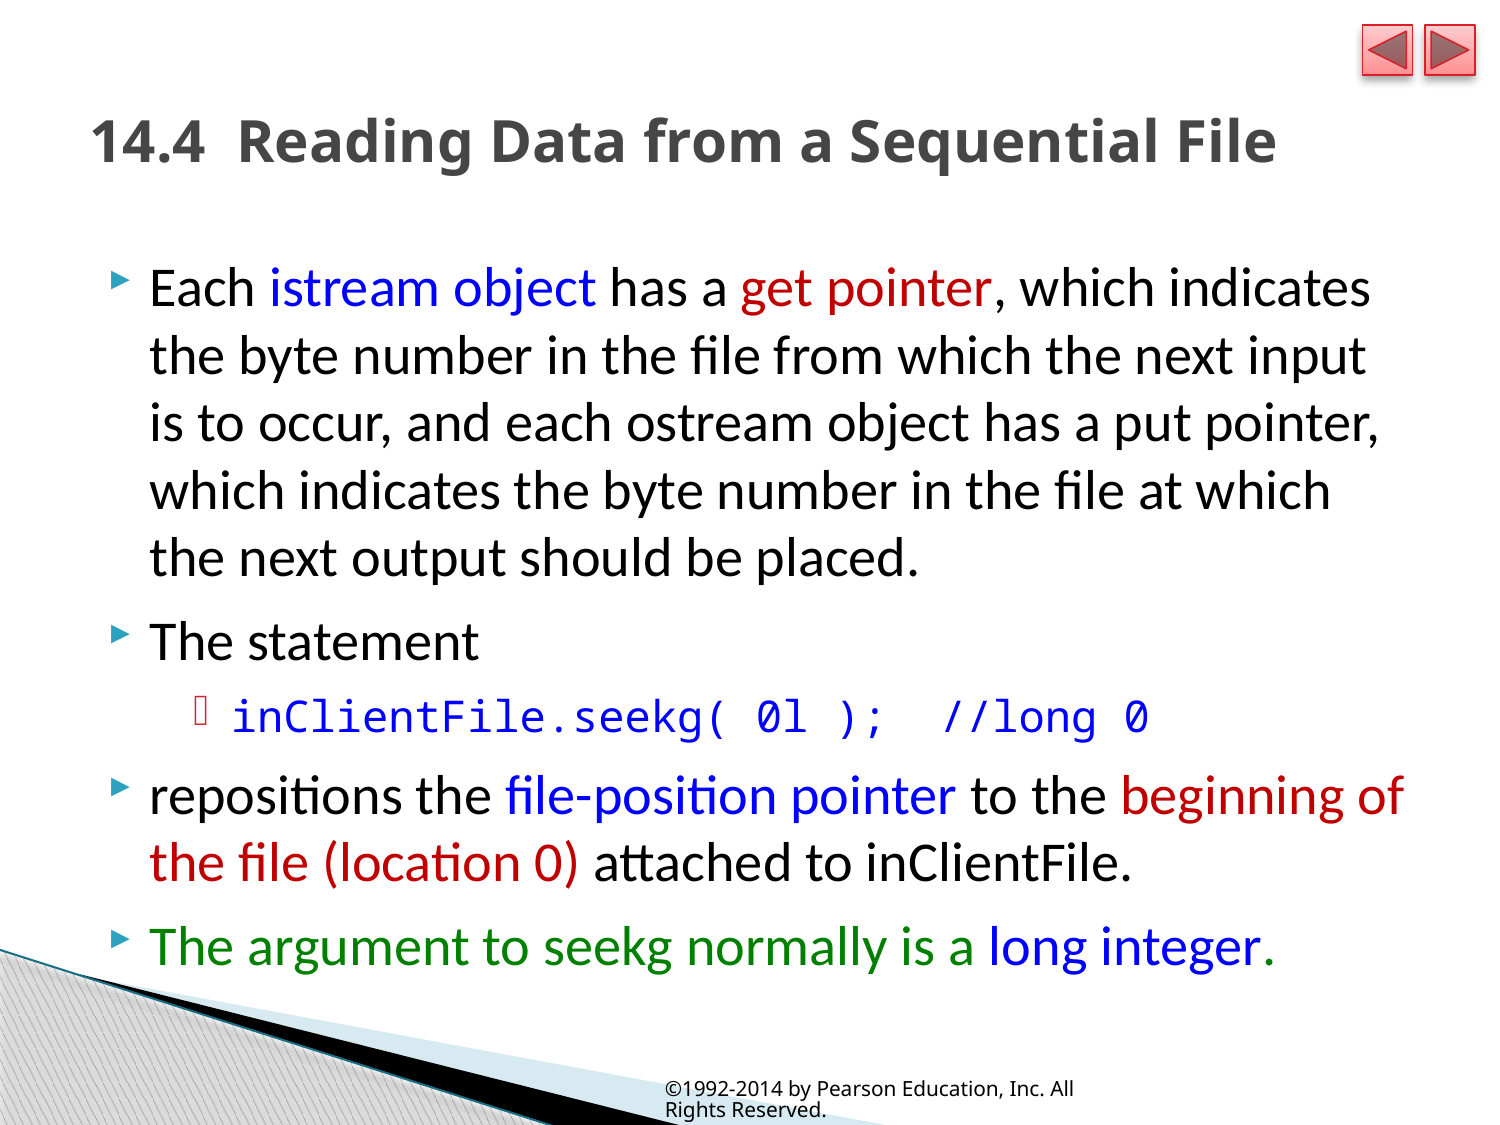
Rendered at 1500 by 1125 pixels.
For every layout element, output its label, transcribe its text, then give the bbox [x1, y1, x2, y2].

footer ©1992-2014 by Pearson Education, Inc. All Rights Reserved. [650, 1051, 1105, 1112]
title 14.4 Reading Data from a Sequential File [75, 45, 1425, 233]
list Each istream object has a get pointer, which indicates the byte number in the file from which the next input is to occur, and each ostream object has a put pointer, which indicates the byte number in the file at which the next output should be placed. The statement inClientFile.seekg( 0l ); //long 0 repositions the file-position pointer to the beginning of the file (location 0) attached to inClientFile. The argument to seekg normally is a long integer. [75, 242, 1425, 986]
